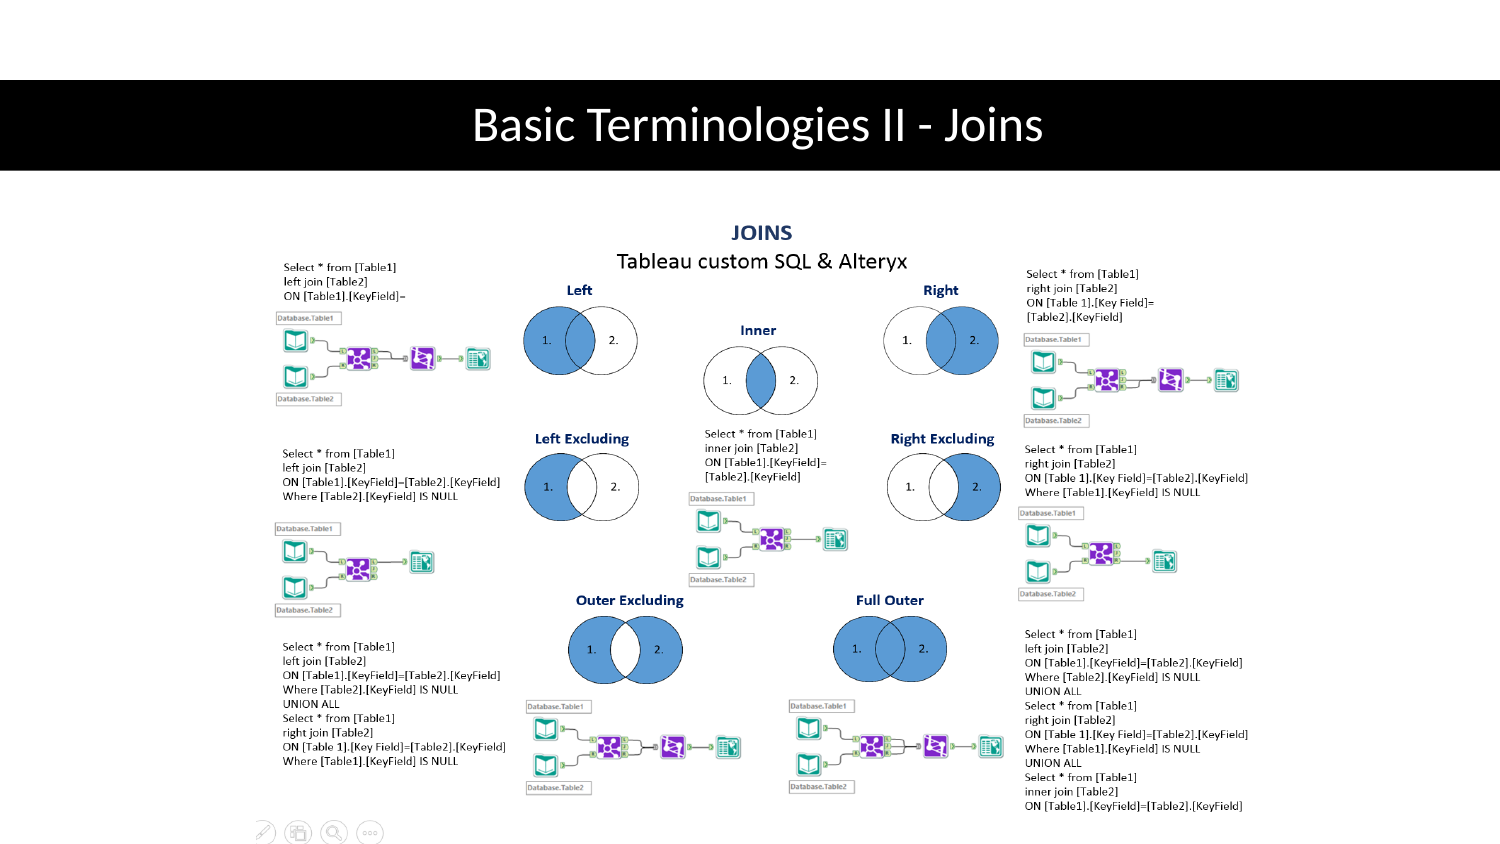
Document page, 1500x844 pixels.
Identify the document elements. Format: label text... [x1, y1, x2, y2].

text_box [0, 80, 68, 171]
title Basic Terminologies II - Joins [68, 79, 1448, 171]
text_box [1448, 80, 1500, 171]
picture [256, 205, 1272, 844]
